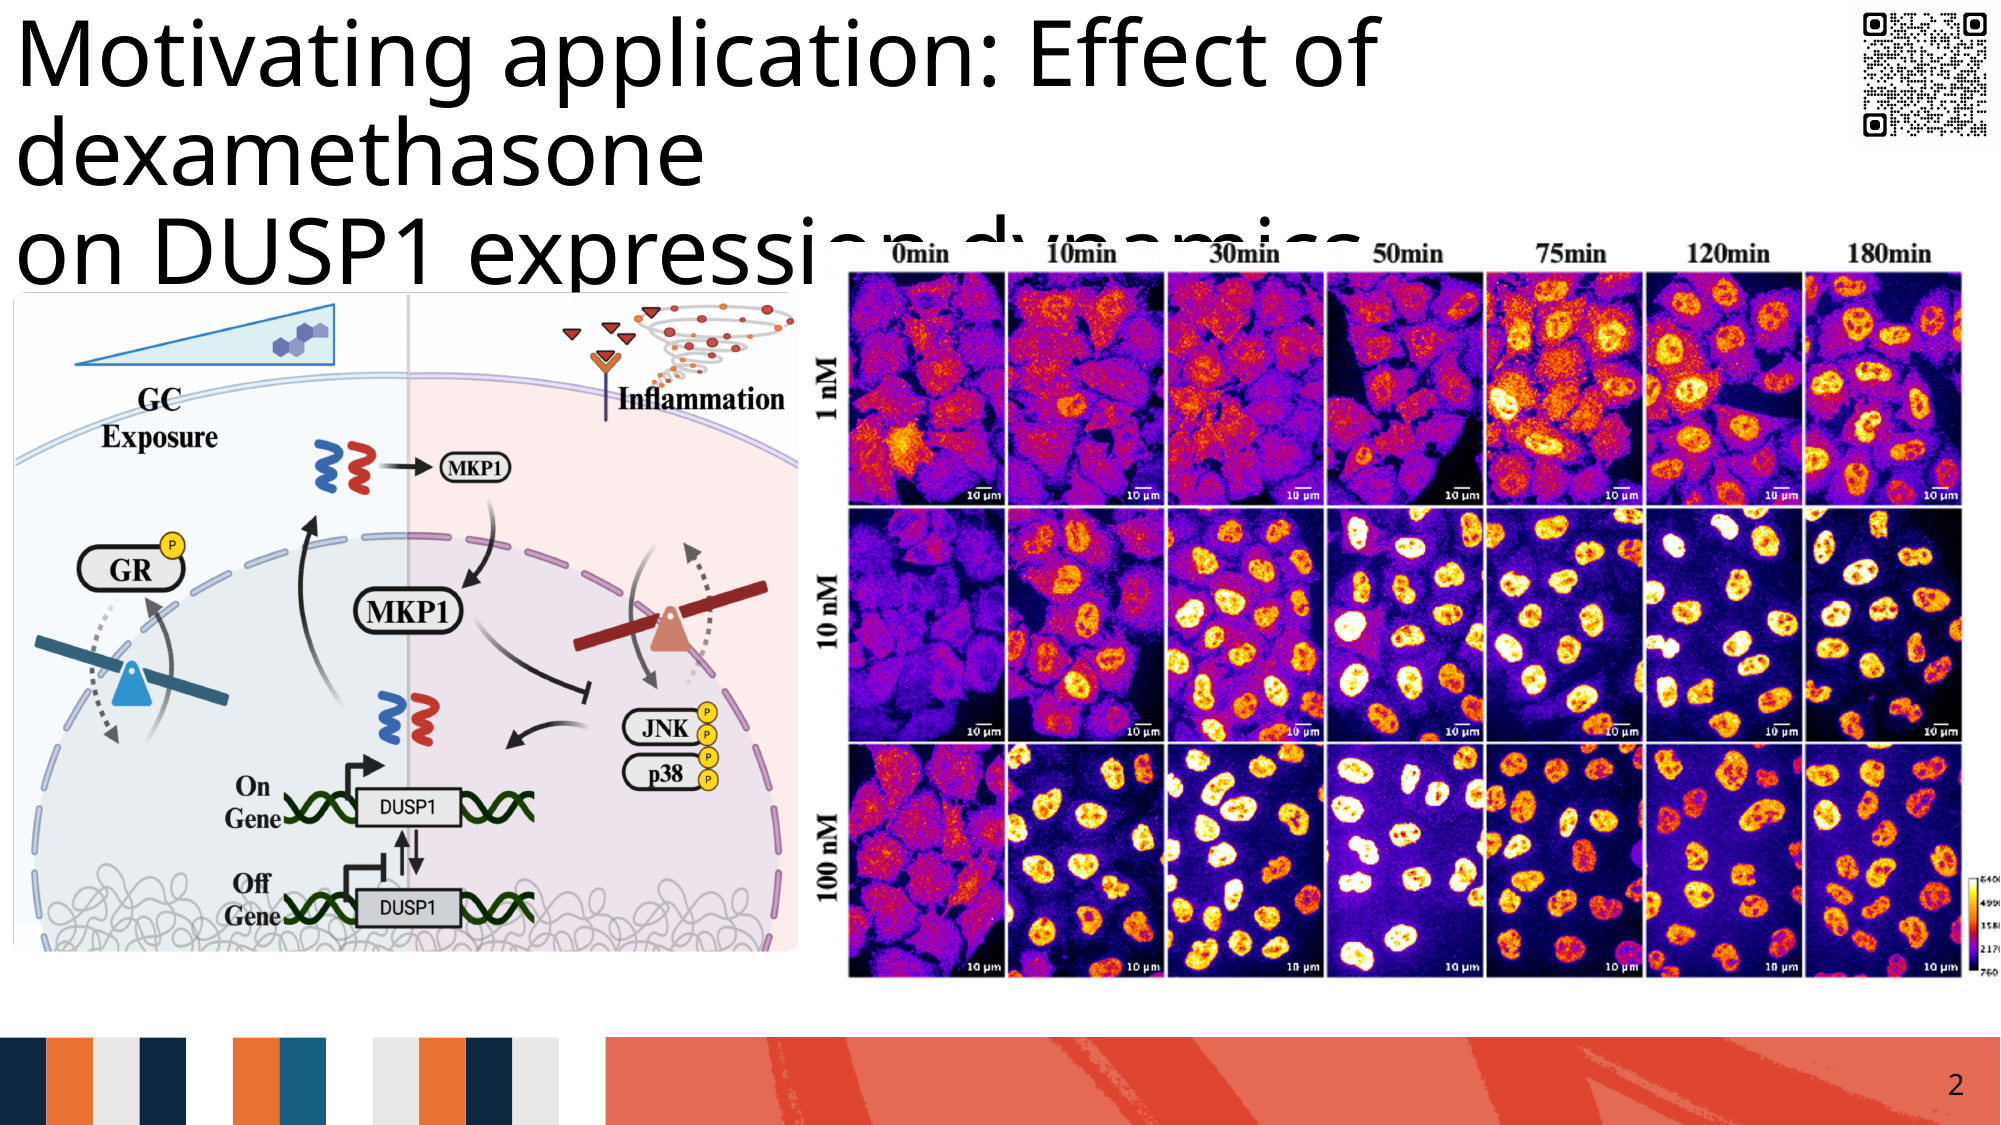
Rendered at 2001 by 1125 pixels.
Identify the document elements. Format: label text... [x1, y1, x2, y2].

picture [605, 1037, 2000, 1125]
title Motivating application: Effect of dexamethasone on DUSP1 expression dynamics [0, 0, 2000, 212]
picture [0, 241, 2000, 1004]
picture [1849, 0, 2000, 151]
slide_number 2 [1903, 1068, 1980, 1105]
